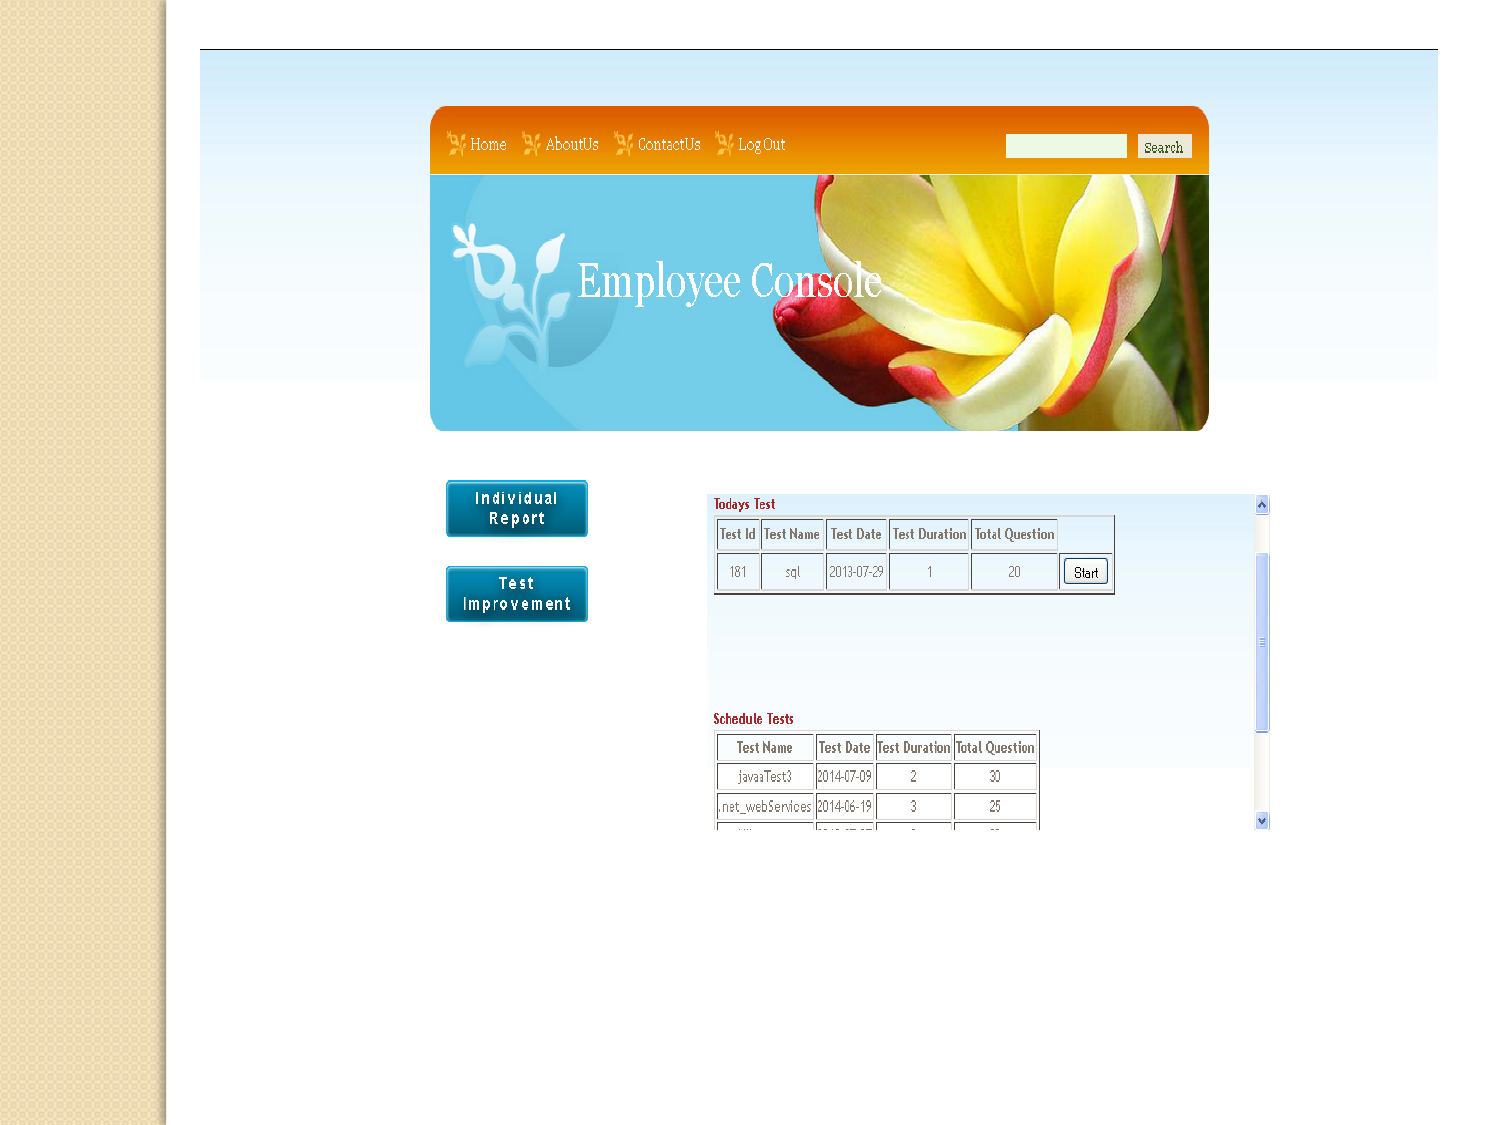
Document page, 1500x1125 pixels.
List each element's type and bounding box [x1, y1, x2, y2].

picture [199, 49, 1438, 1013]
